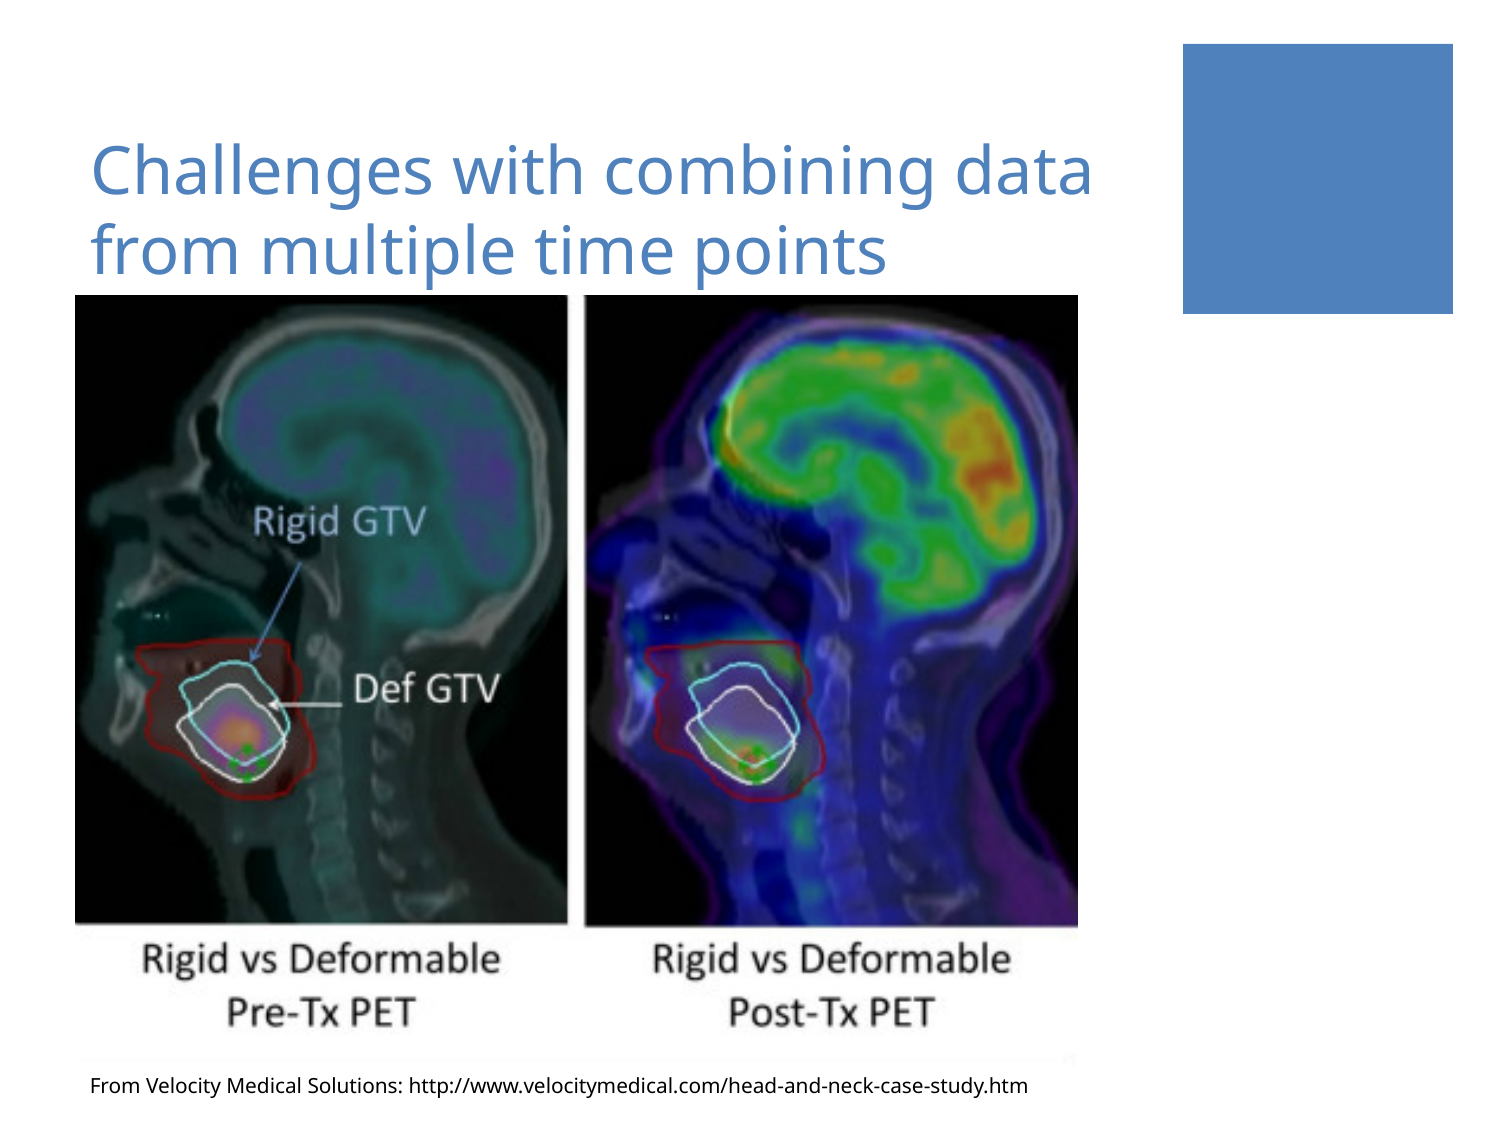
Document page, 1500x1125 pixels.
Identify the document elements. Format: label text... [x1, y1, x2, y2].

picture [74, 295, 1079, 1067]
title Challenges with combining data from multiple time points [75, 129, 1143, 296]
text_box From Velocity Medical Solutions: http://www.velocitymedical.com/head-and-neck-case-study.htm [75, 1064, 1143, 1105]
